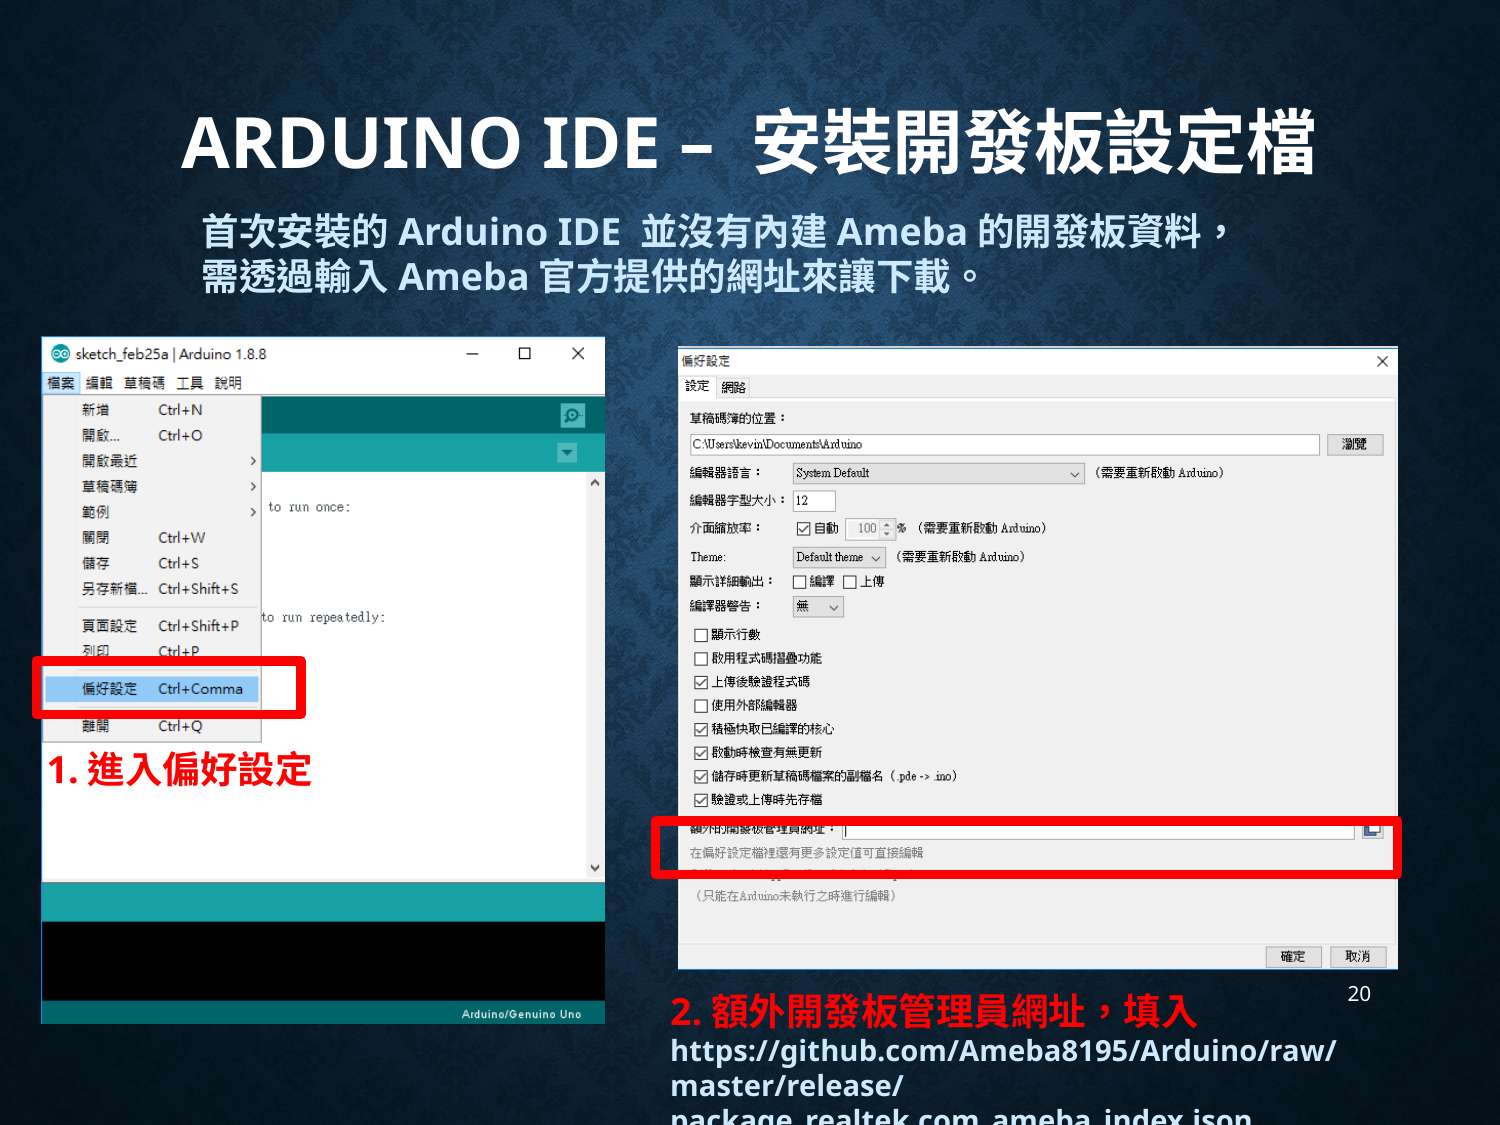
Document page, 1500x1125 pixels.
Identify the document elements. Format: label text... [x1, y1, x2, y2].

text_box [35, 336, 1463, 1113]
text_box 首次安裝的Arduino IDE 並沒有內建Ameba的開發板資料， 需透過輸入Ameba官方提供的網址來讓下載。 [187, 200, 1255, 306]
title Arduino IDE – 安裝開發板設定檔 [112, 36, 1387, 255]
